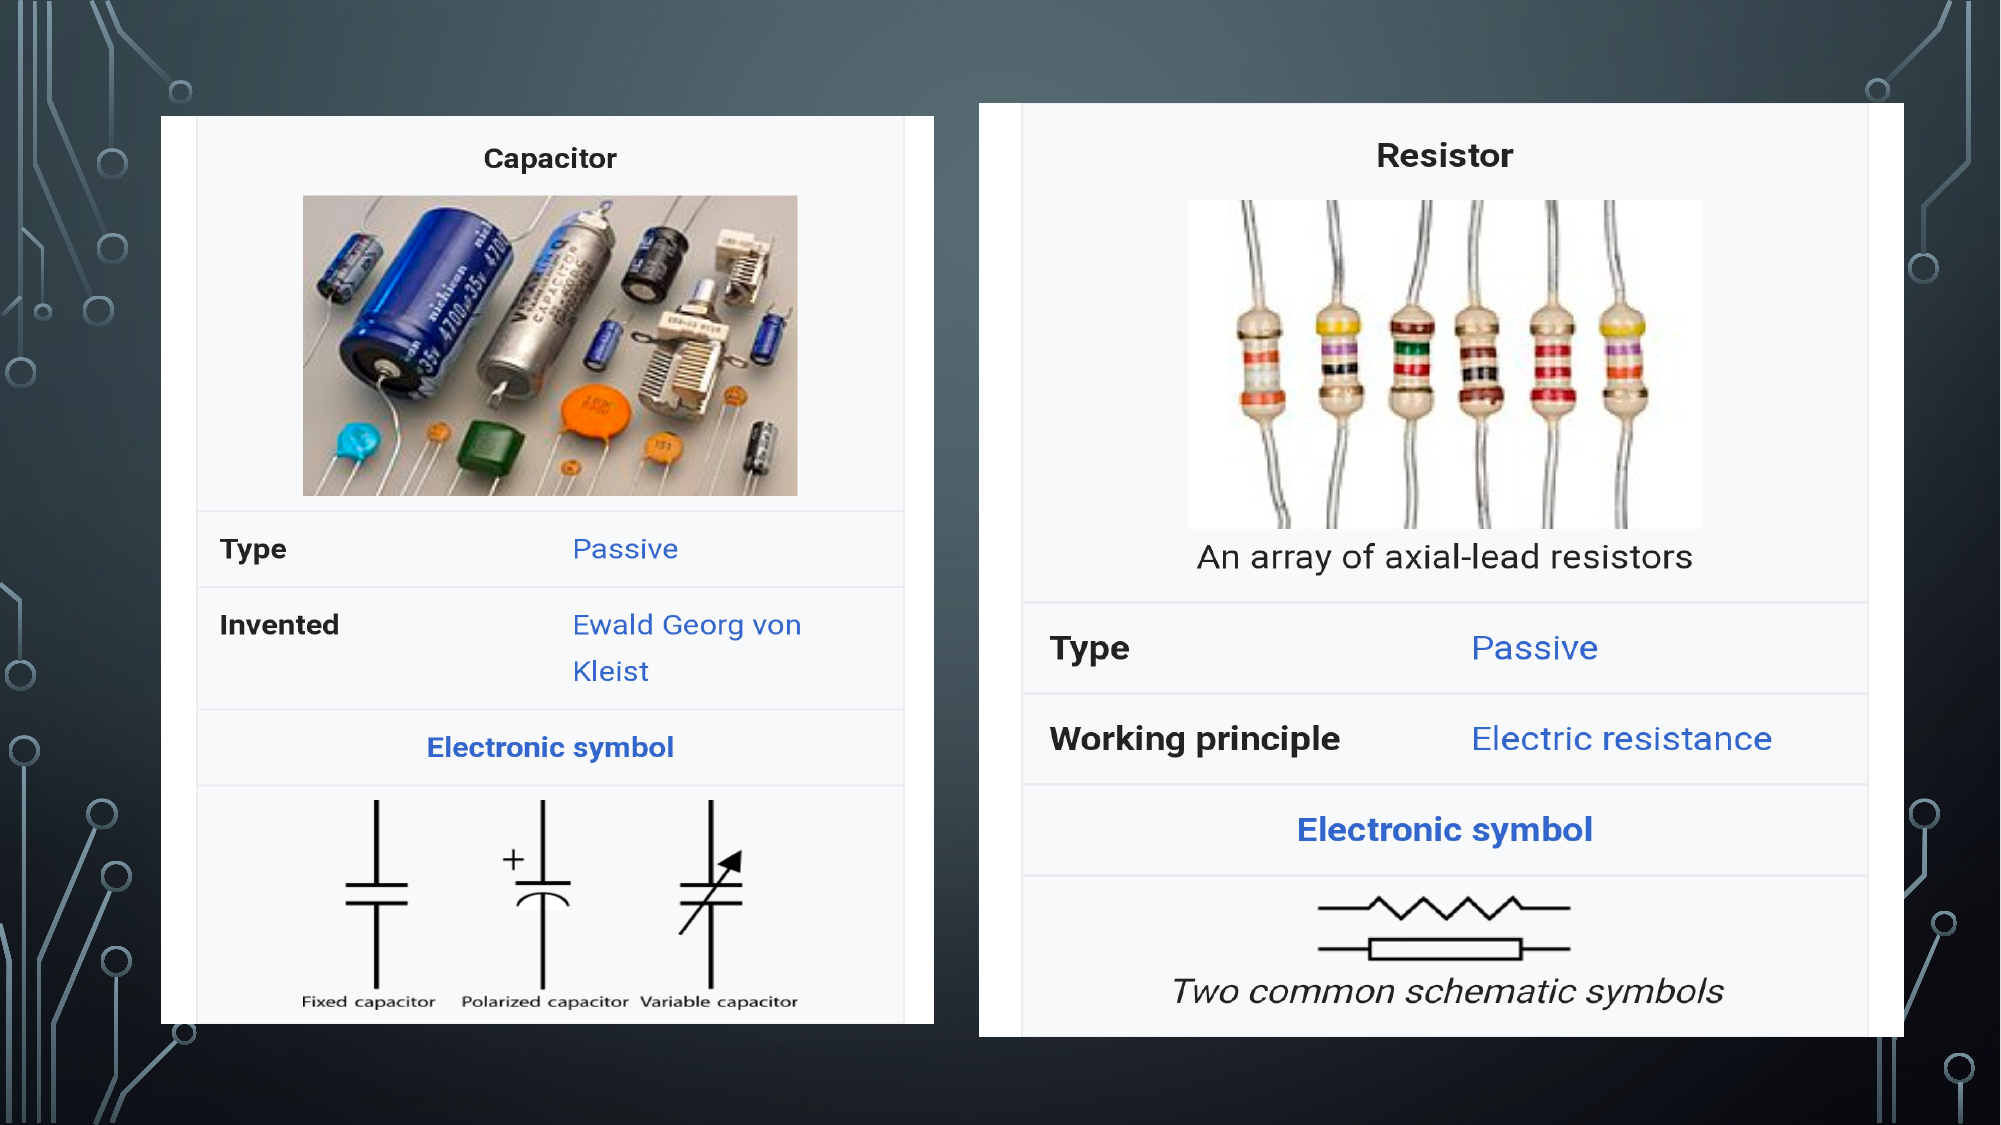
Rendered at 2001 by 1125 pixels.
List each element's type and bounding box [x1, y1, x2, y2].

picture [978, 103, 1904, 1037]
list [161, 116, 934, 1024]
